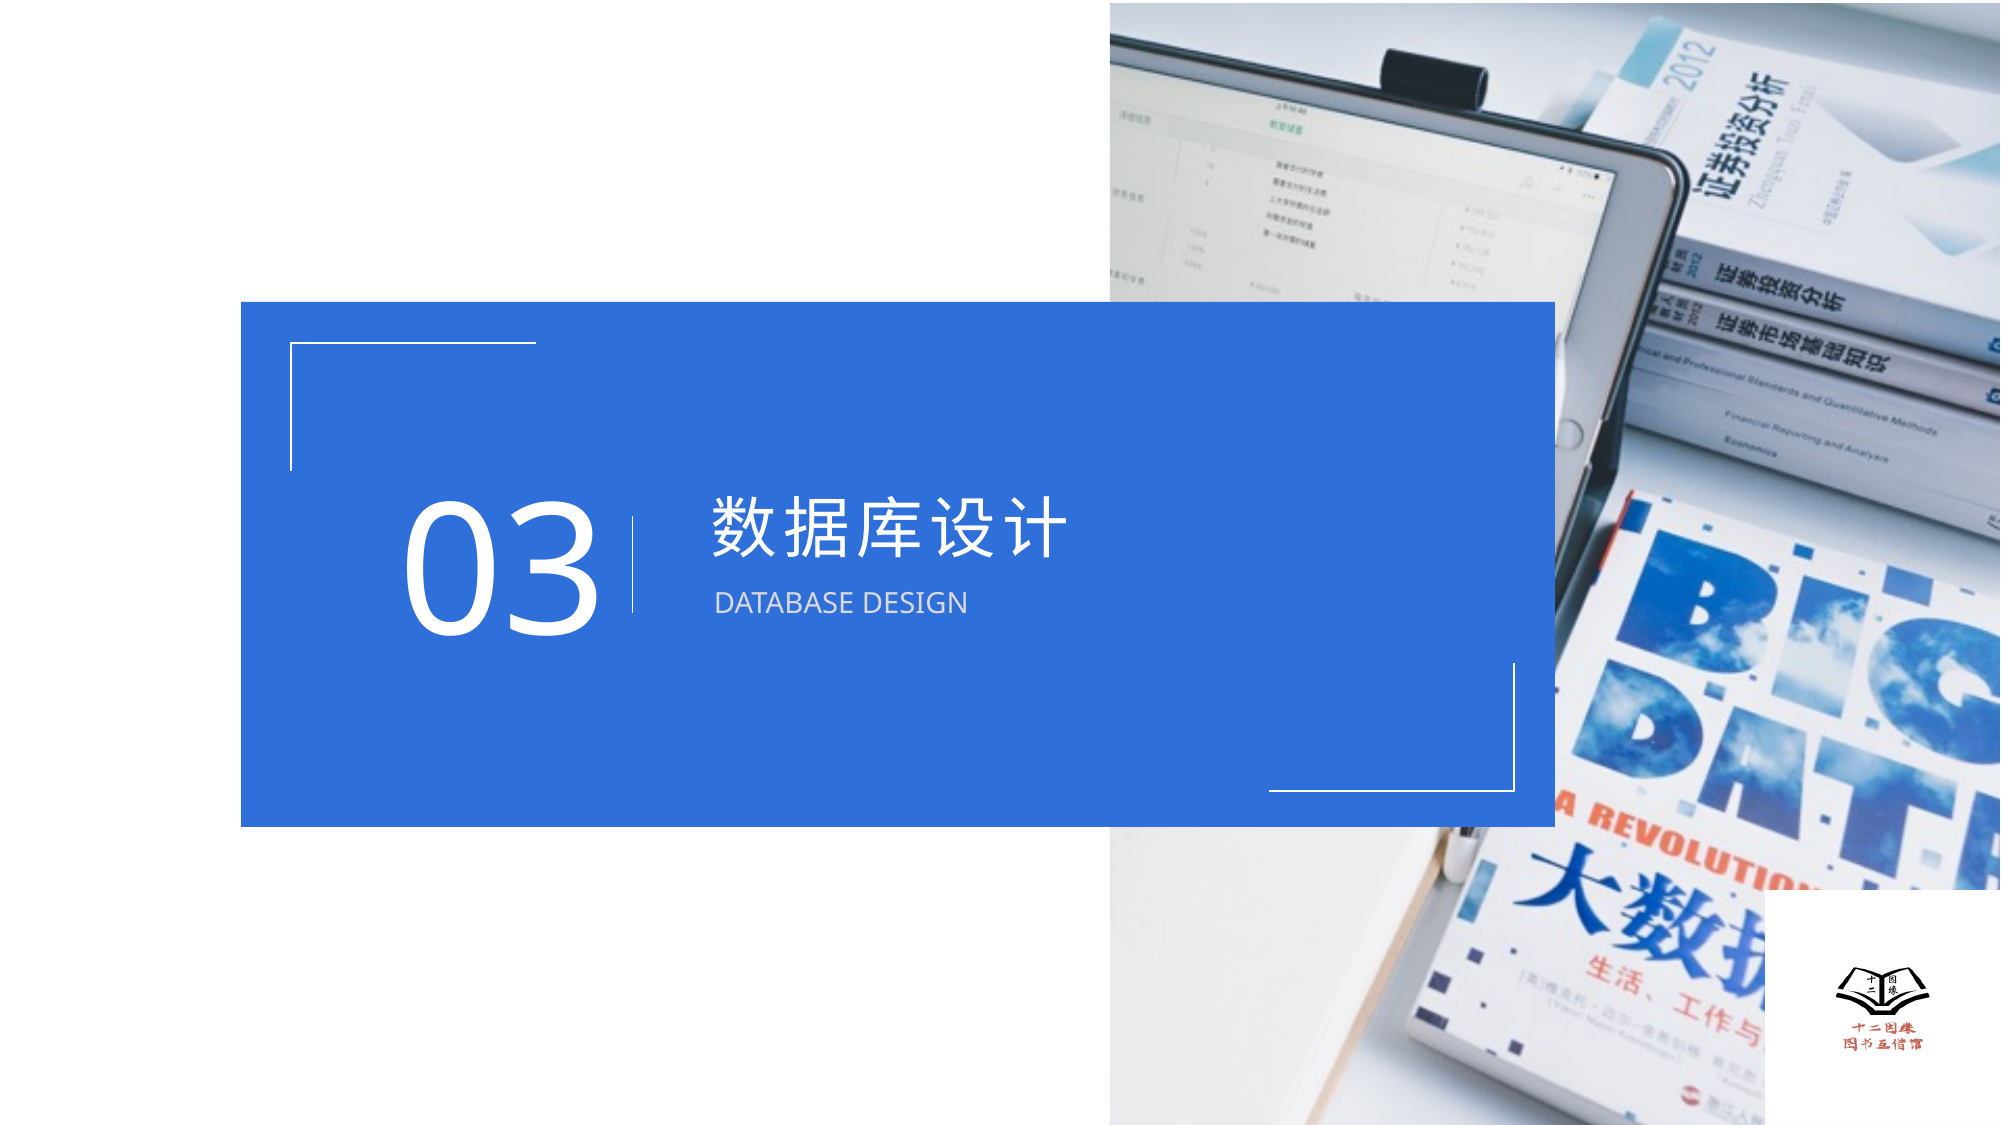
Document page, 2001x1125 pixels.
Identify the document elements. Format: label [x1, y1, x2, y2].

text_box [240, 301, 1555, 827]
picture [1109, 0, 2000, 1125]
